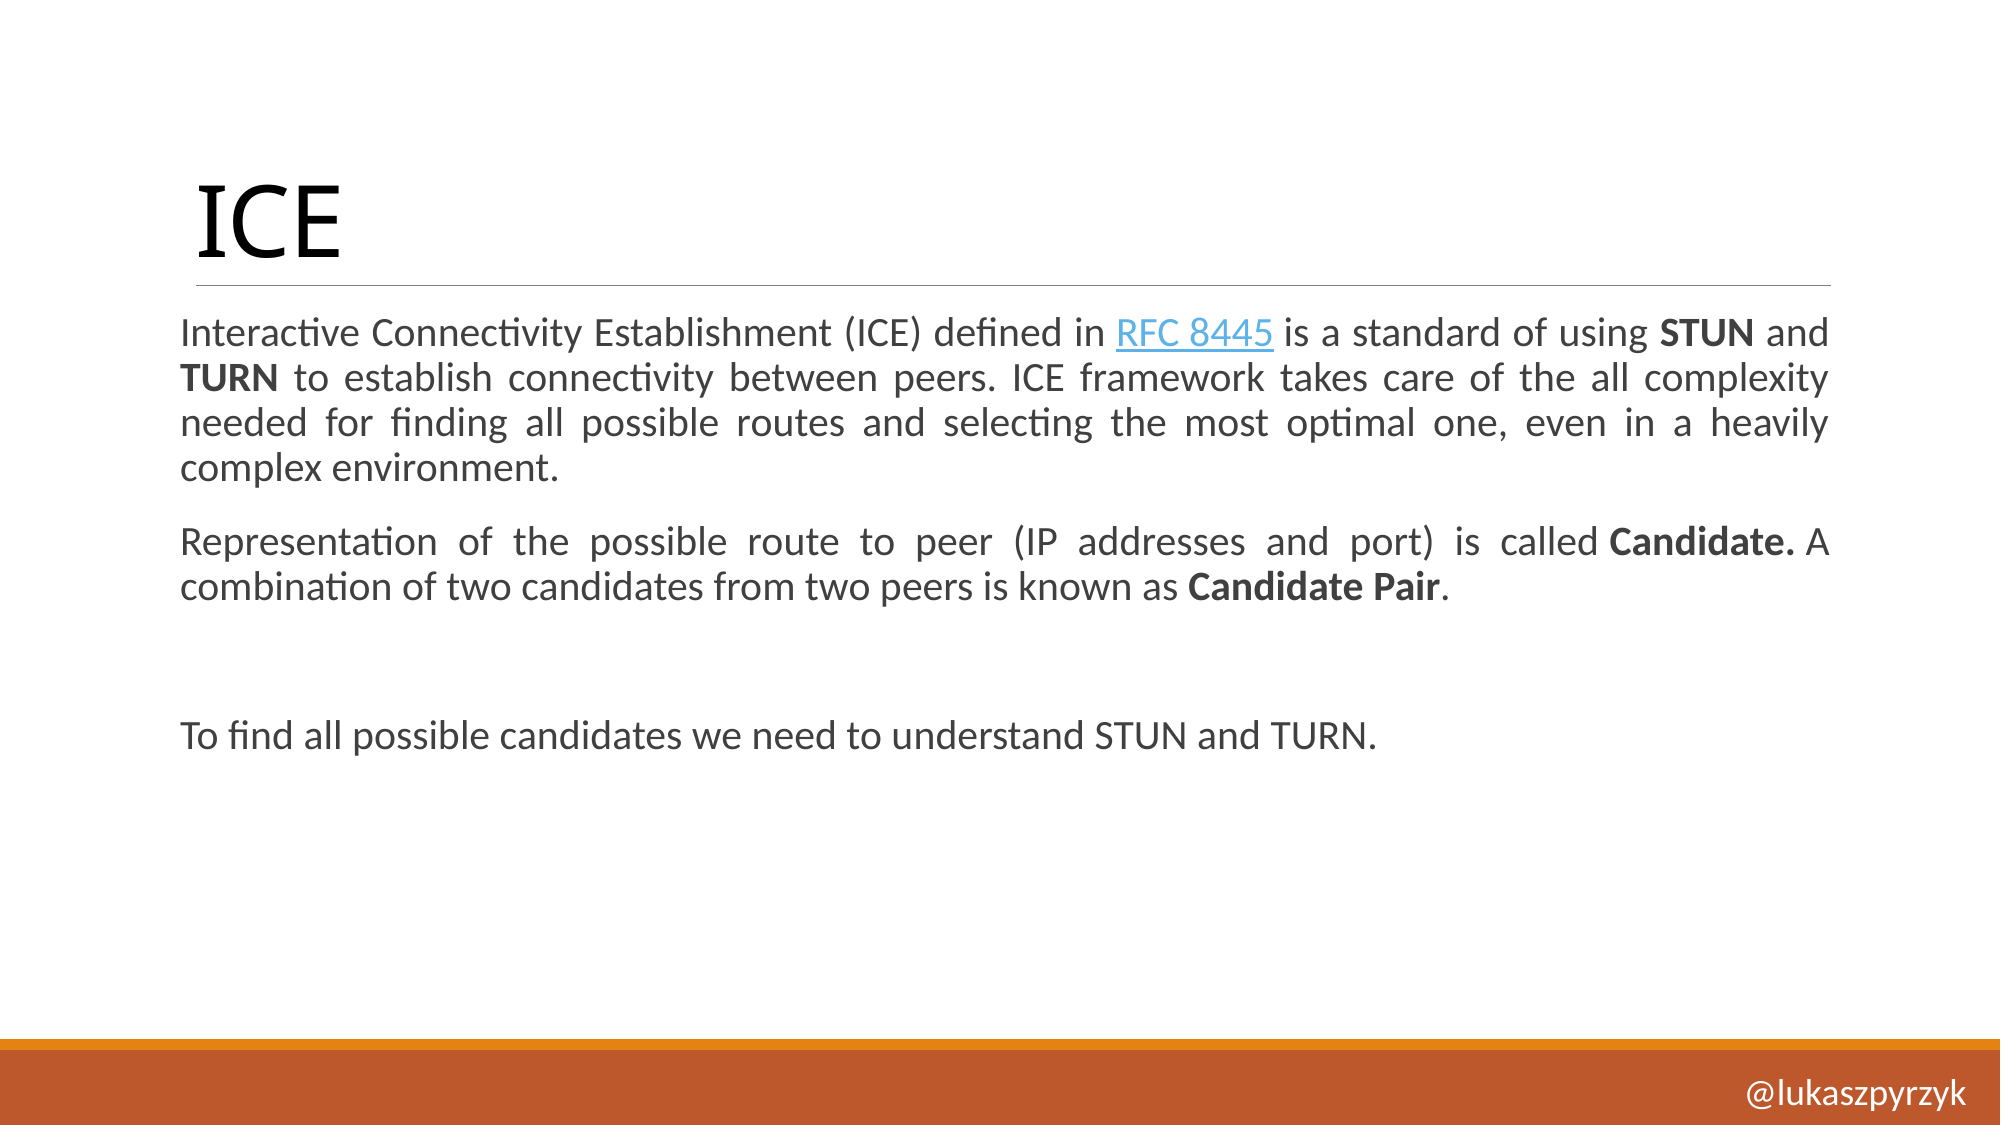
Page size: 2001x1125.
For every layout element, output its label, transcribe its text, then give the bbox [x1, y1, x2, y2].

text_box @lukaszpyrzyk [1728, 1060, 1982, 1121]
list Interactive Connectivity Establishment (ICE) defined in RFC 8445 is a standard of using STUN and TURN to establish connectivity between peers. ICE framework takes care of the all complexity needed for finding all possible routes and selecting the most optimal one, even in a heavily complex environment. Representation of the possible route to peer (IP addresses and port) is called Candidate. A combination of two candidates from two peers is known as Candidate Pair. To find all possible candidates we need to understand STUN and TURN. [180, 302, 865, 961]
list Interactive Connectivity Establishment (ICE) defined in RFC 8445 is a standard of using STUN and TURN to establish connectivity between peers. ICE framework takes care of the all complexity needed for finding all possible routes and selecting the most optimal one, even in a heavily complex environment. Representation of the possible route to peer (IP addresses and port) is called Candidate. A combination of two candidates from two peers is known as Candidate Pair. To find all possible candidates we need to understand STUN and TURN. [1394, 302, 1830, 961]
title ICE [180, 47, 1830, 285]
text_box [865, 302, 1394, 961]
